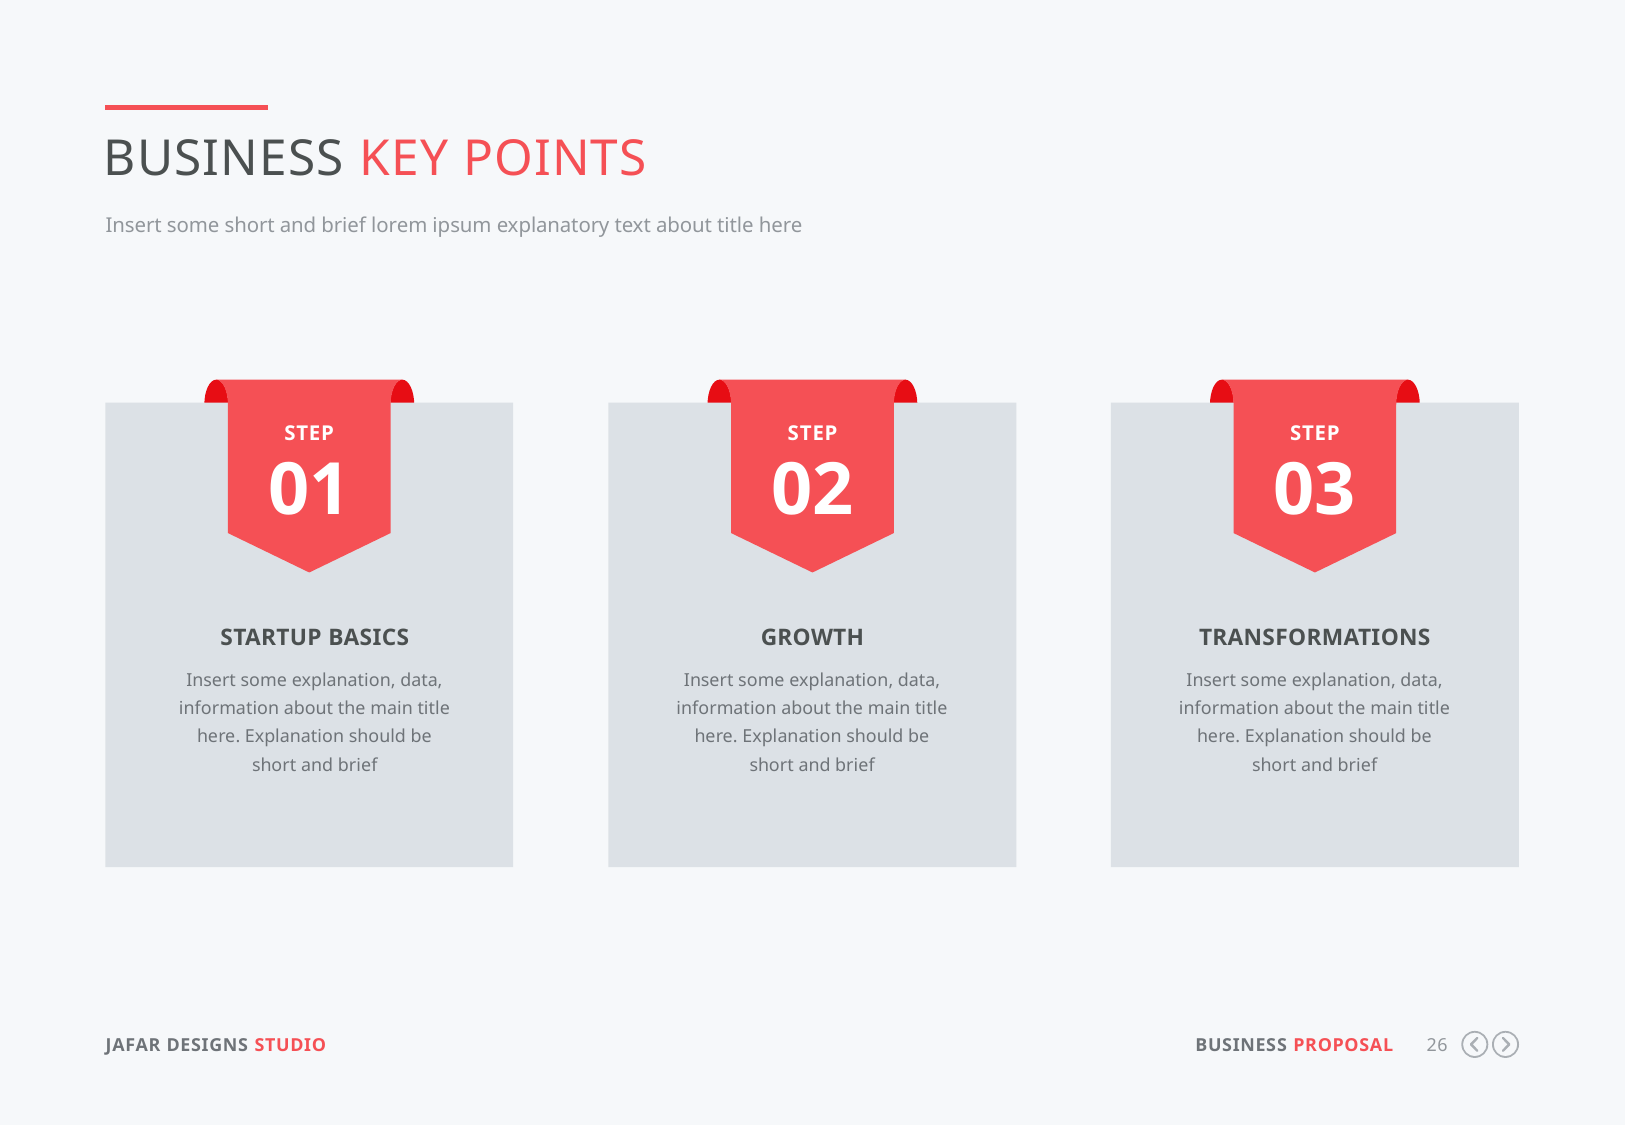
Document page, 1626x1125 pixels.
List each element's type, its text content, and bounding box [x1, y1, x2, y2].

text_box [105, 379, 514, 868]
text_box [1110, 379, 1519, 868]
list Insert some short and brief lorem ipsum explanatory text about title here [105, 209, 1519, 241]
list Business Key Points [103, 125, 1518, 188]
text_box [608, 379, 1017, 868]
